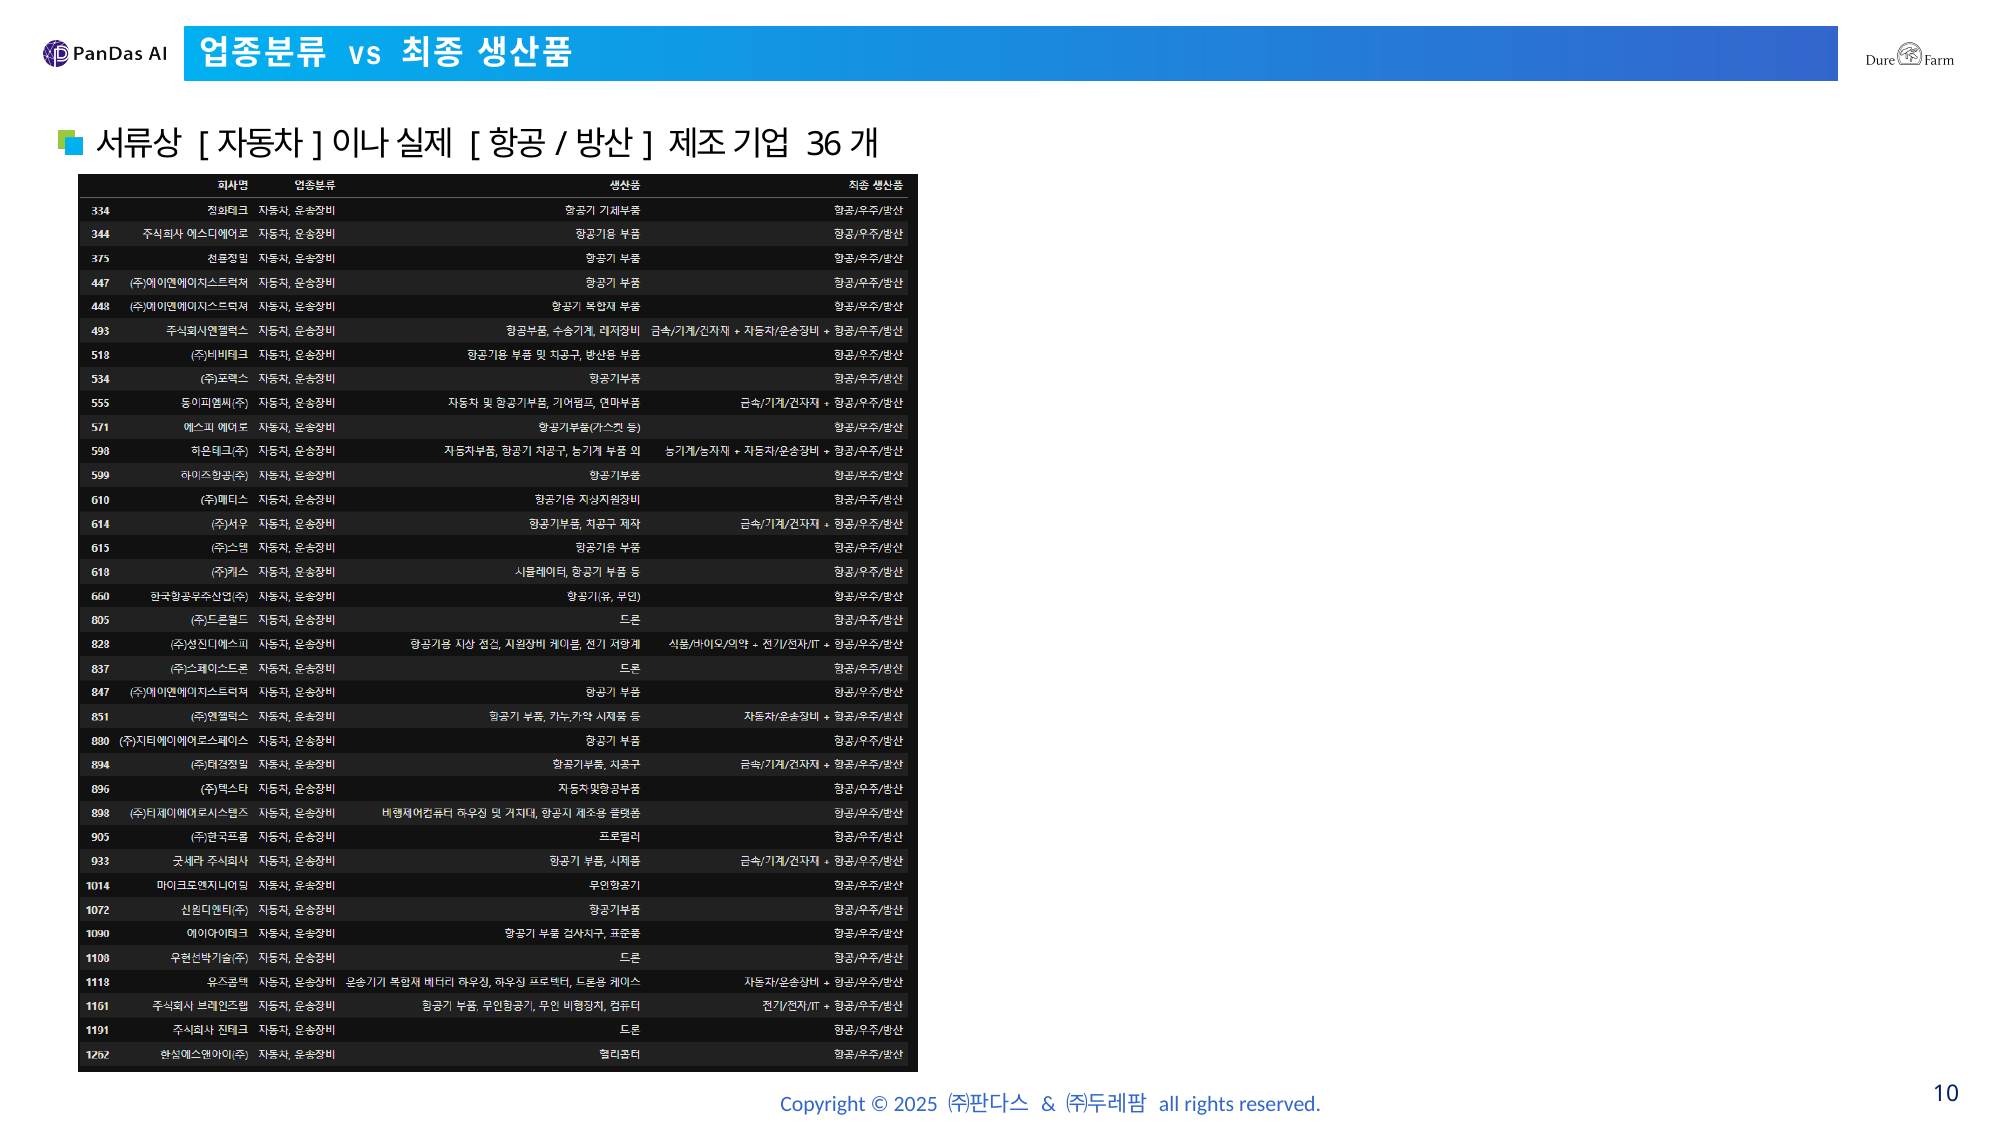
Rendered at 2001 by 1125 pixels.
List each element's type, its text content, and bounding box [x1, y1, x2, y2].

picture [1861, 40, 1957, 67]
picture [58, 130, 83, 155]
list 서류상 [자동차]이나 실제 [항공/방산] 제조 기업 36개 [43, 119, 1000, 175]
list 업종분류 vs 최종 생산품 [184, 27, 1839, 81]
picture [78, 174, 918, 1072]
picture [43, 40, 166, 67]
